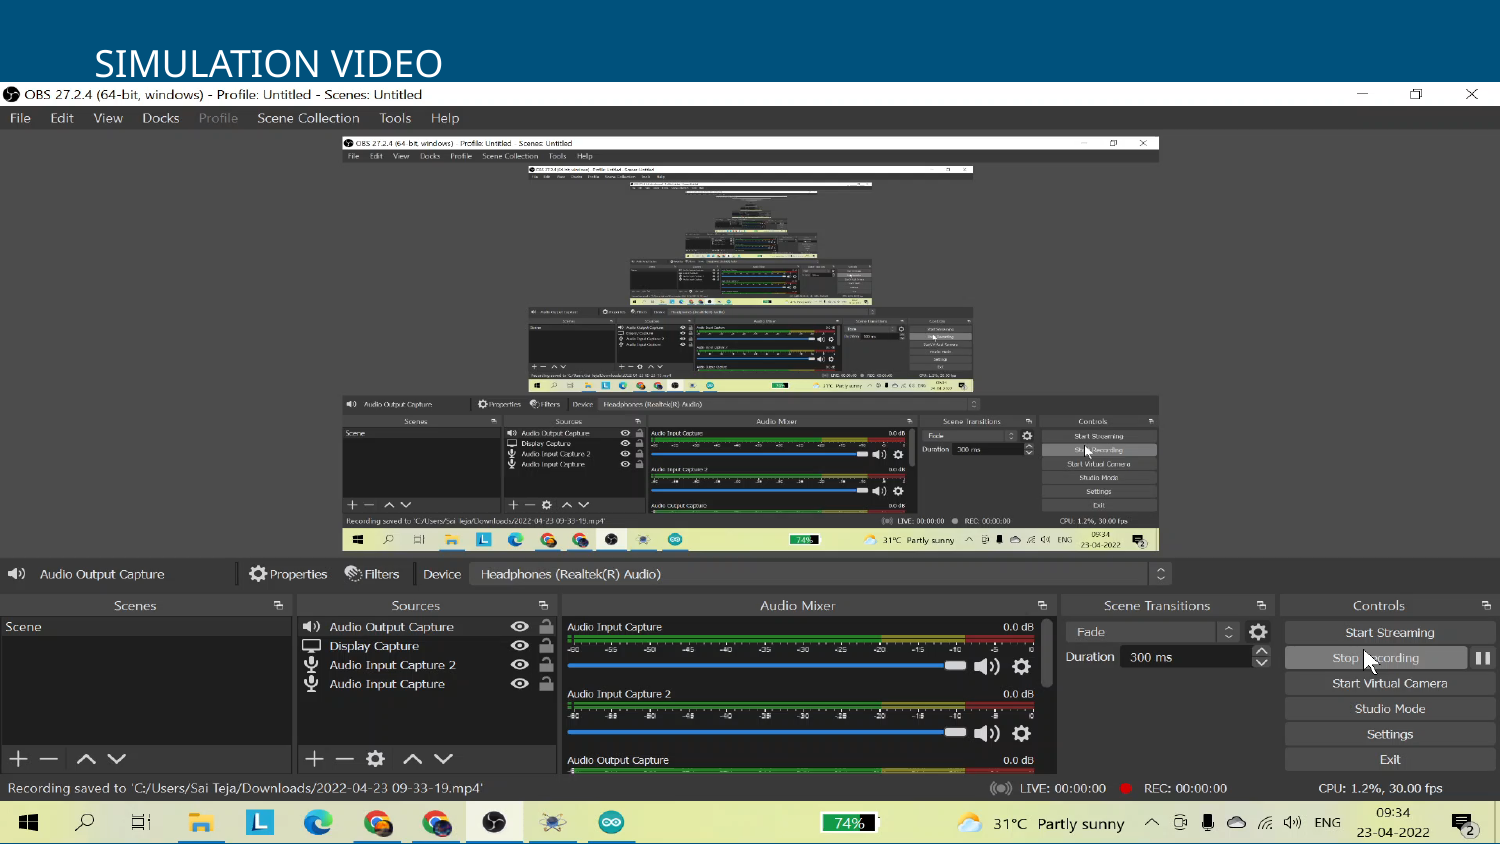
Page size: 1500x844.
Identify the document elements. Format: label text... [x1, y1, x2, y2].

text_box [0, 81, 1500, 844]
title SIMULATION VIDEO [79, 24, 1452, 80]
